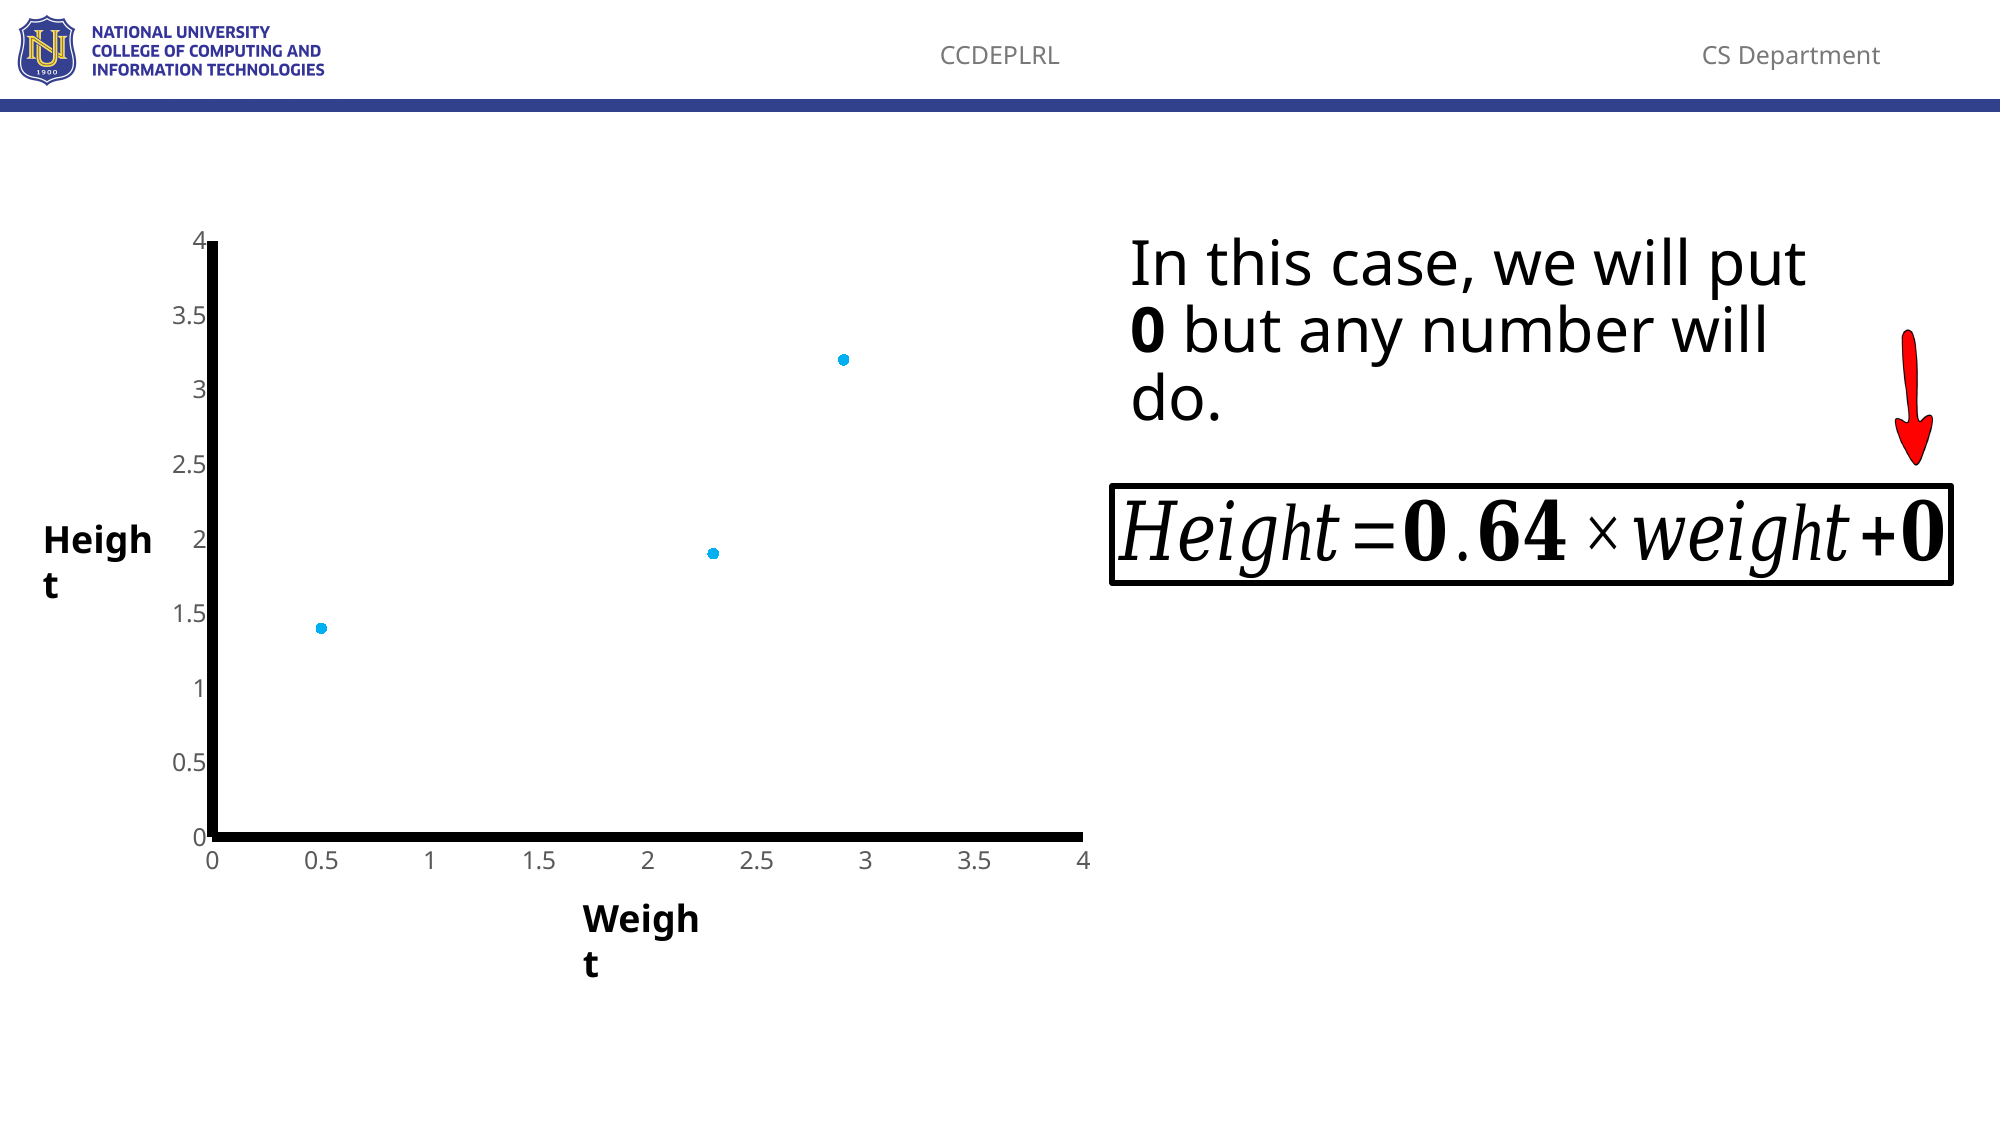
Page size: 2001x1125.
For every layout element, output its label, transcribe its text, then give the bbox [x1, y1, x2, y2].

chart [171, 222, 1096, 889]
list In this case, we will put 0 but any number will do. [1115, 223, 1860, 355]
text_box Height [27, 509, 171, 614]
picture [1822, 311, 2000, 490]
picture [0, 0, 337, 99]
text_box Weight [568, 889, 721, 993]
